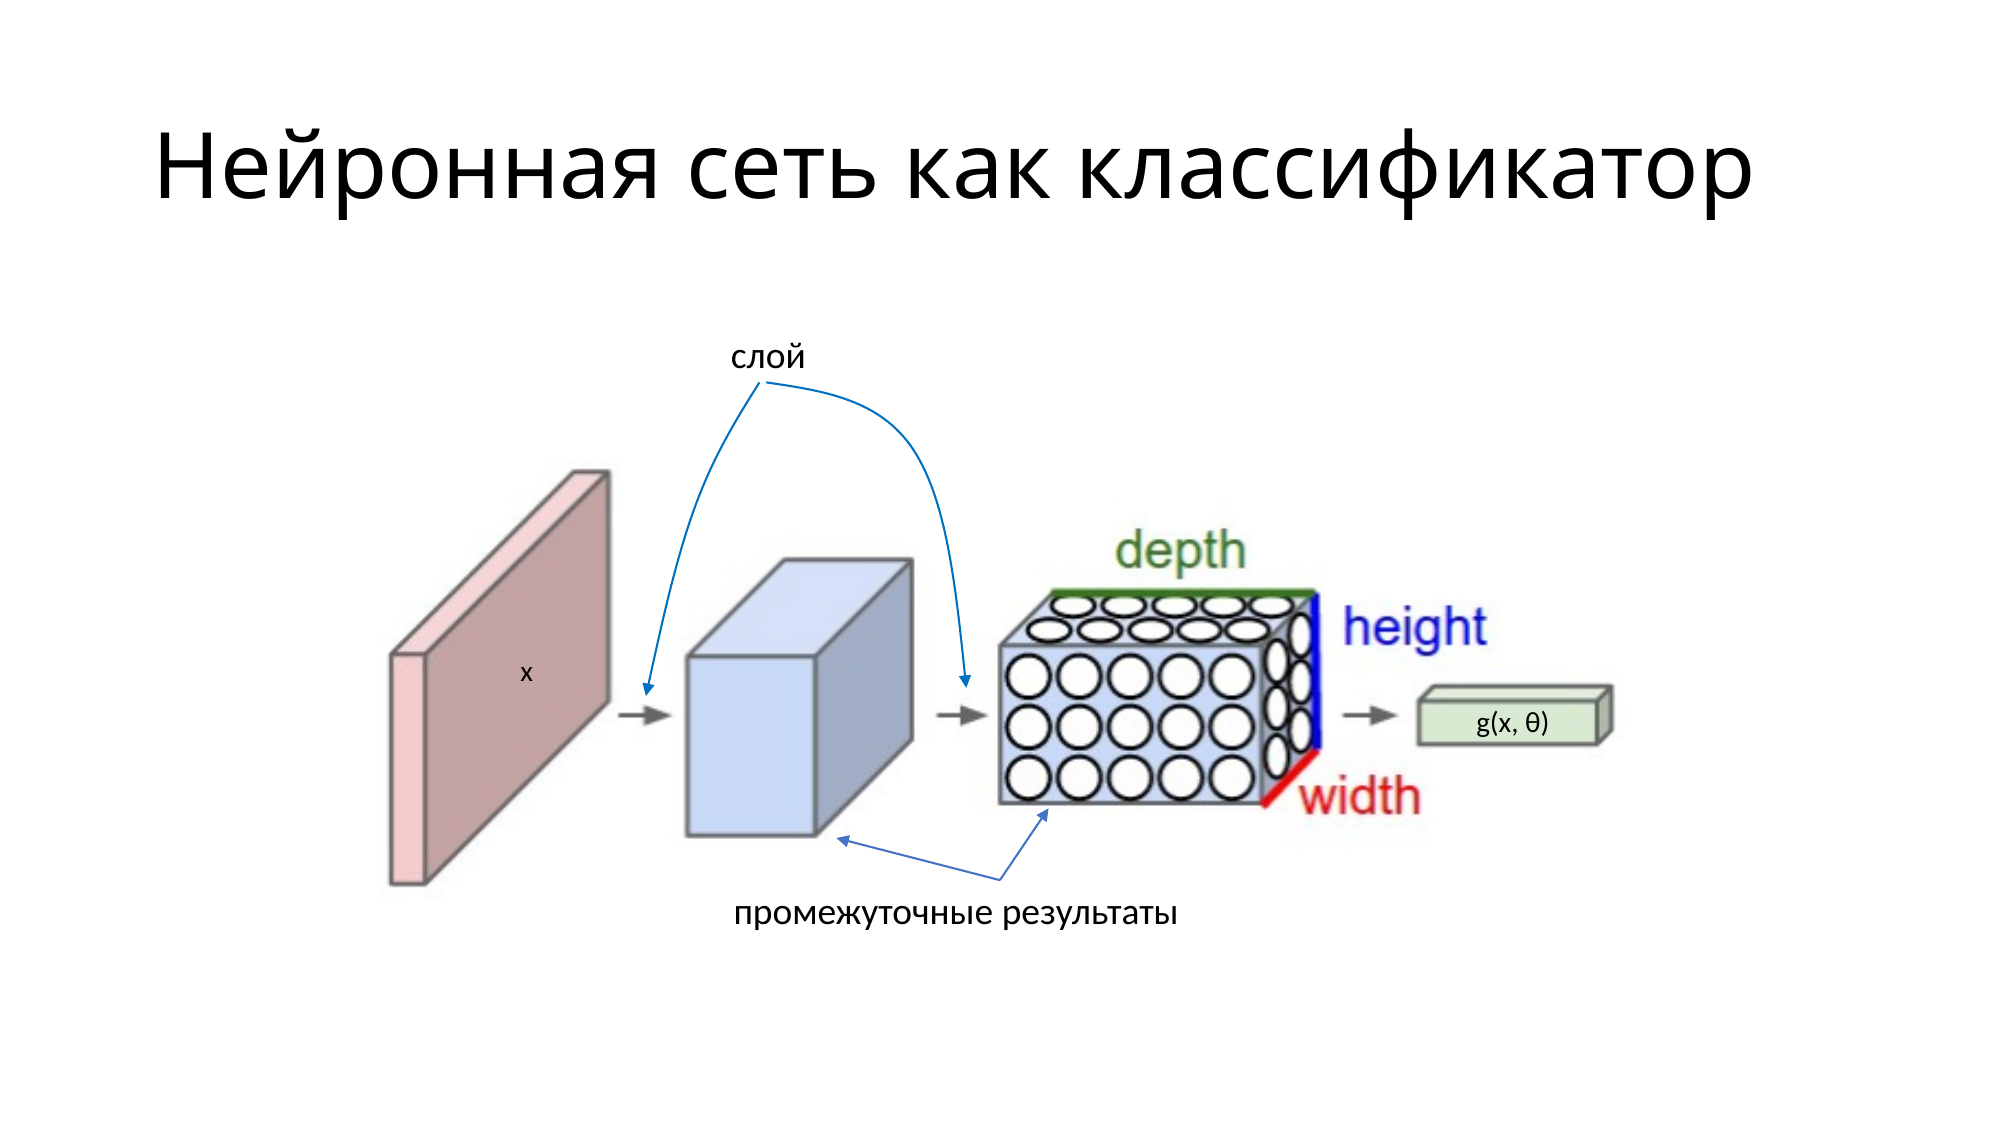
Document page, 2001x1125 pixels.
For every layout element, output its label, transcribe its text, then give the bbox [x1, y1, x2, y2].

title Нейронная сеть как классификатор [137, 59, 1863, 278]
text_box [766, 381, 865, 406]
text_box [743, 381, 761, 406]
text_box слой [716, 323, 840, 384]
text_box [836, 838, 999, 881]
picture [379, 406, 1657, 940]
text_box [999, 808, 1049, 881]
